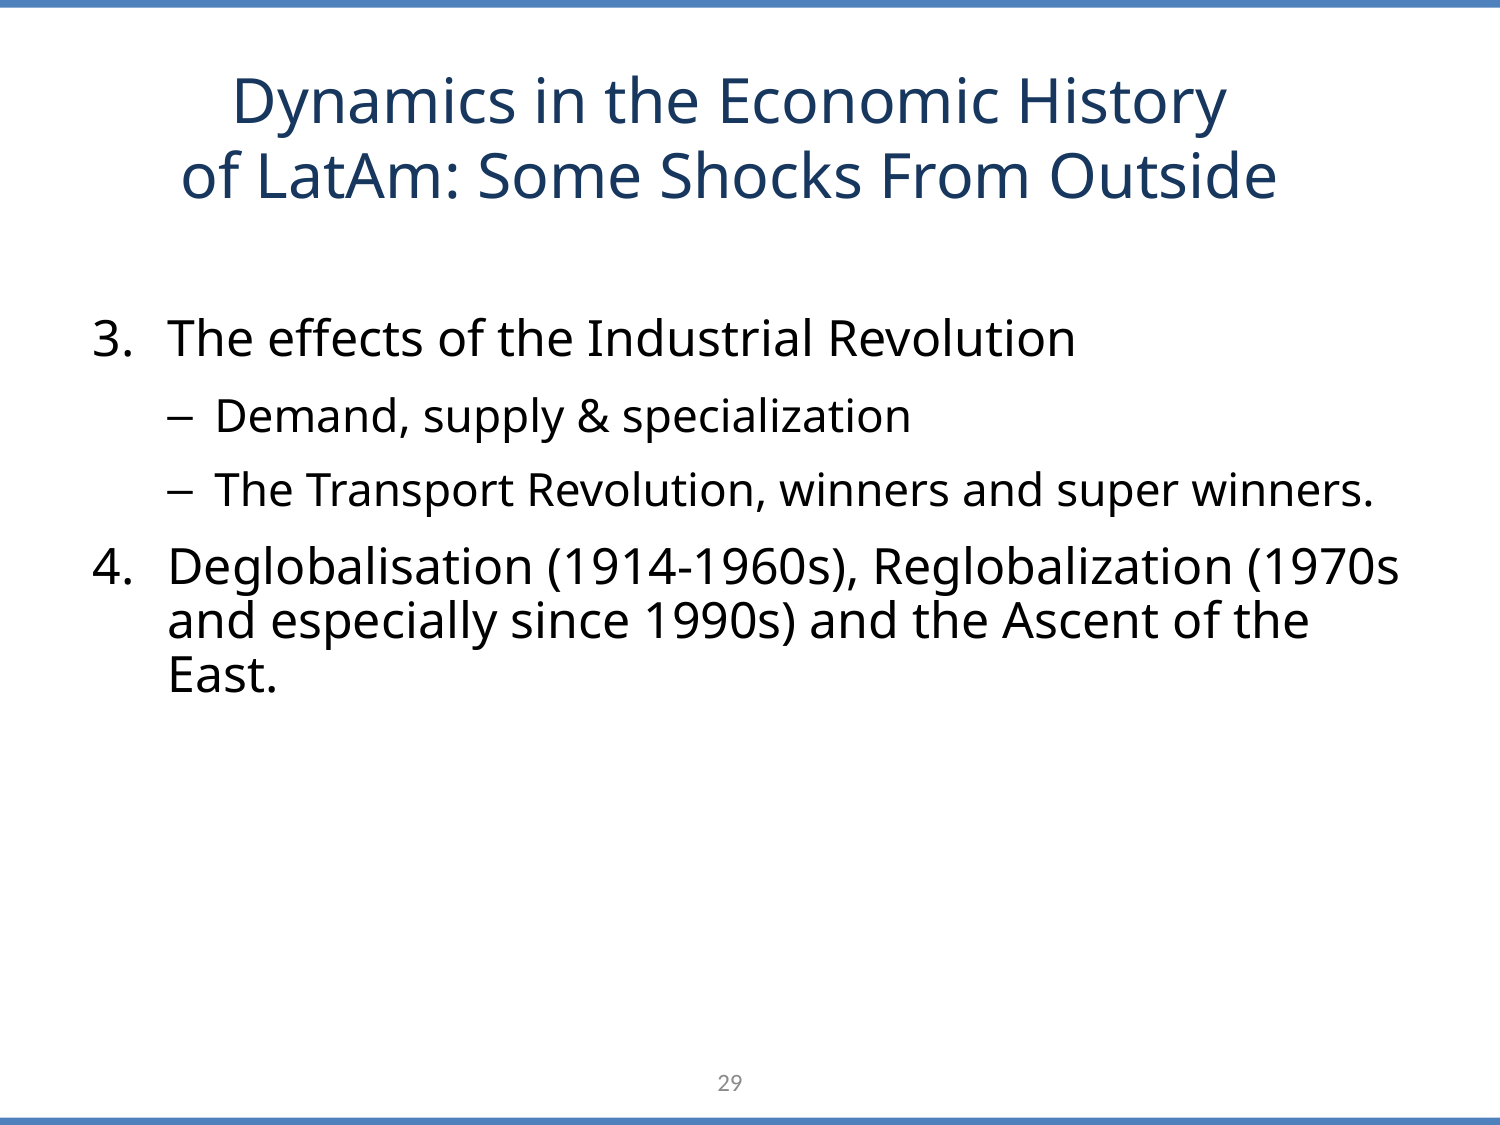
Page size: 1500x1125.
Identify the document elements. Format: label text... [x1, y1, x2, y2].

list The effects of the Industrial Revolution Demand, supply & specialization The Transport Revolution, winners and super winners. Deglobalisation (1914-1960s), Reglobalization (1970s and especially since 1990s) and the Ascent of the East. [77, 305, 1428, 1050]
slide_number 29 [690, 1050, 770, 1117]
title Dynamics in the Economic History of LatAm: Some Shocks From Outside [55, 75, 1406, 197]
